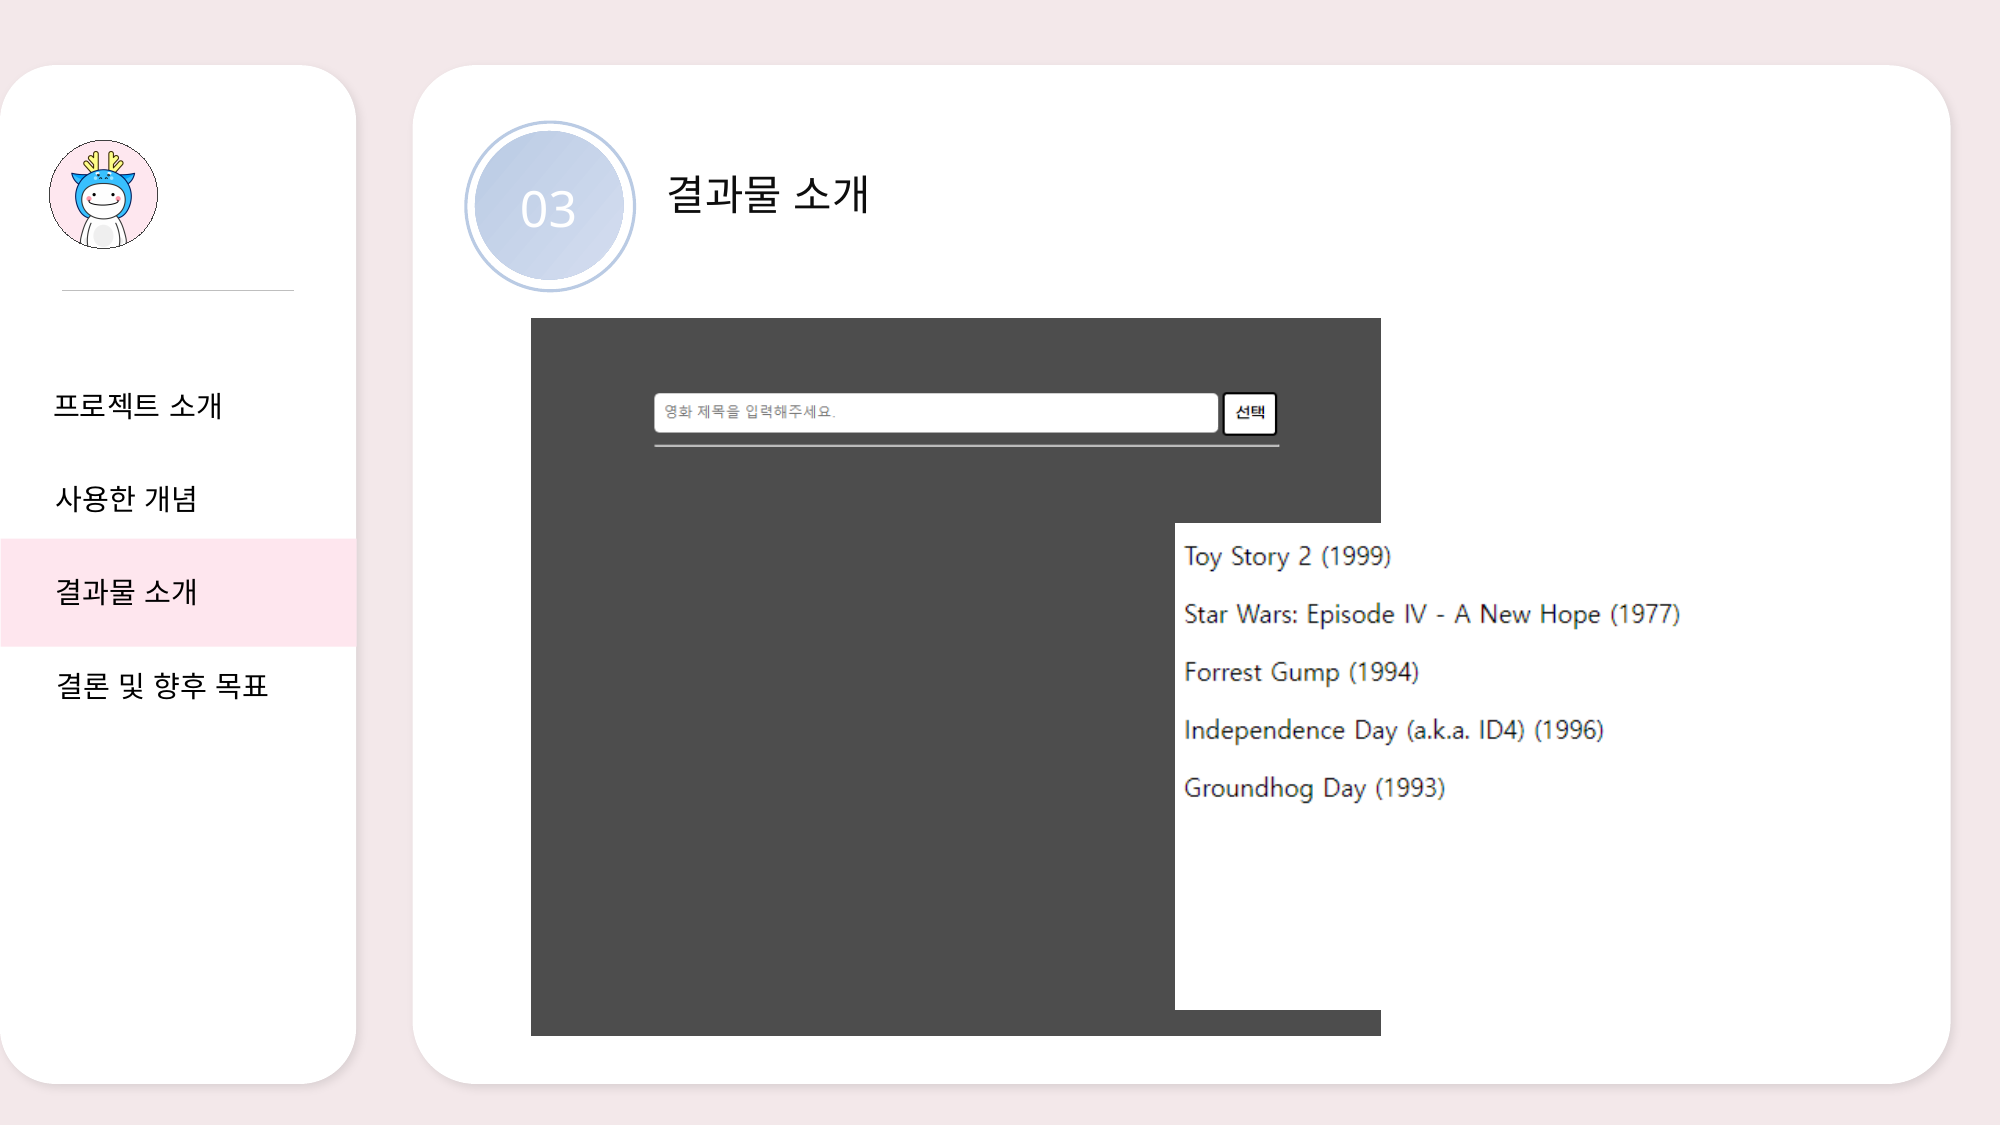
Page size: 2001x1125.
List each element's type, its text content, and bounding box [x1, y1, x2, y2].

text_box [0, 648, 358, 1085]
text_box 사용한 개념 [40, 474, 320, 524]
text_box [465, 122, 635, 291]
picture [531, 318, 1825, 1036]
text_box 결과물 소개 [40, 567, 320, 617]
text_box 프로젝트 소개 [38, 380, 318, 431]
text_box 결과물 소개 [651, 161, 980, 227]
picture [49, 140, 158, 249]
text_box [0, 64, 358, 538]
text_box [0, 538, 358, 648]
text_box 결론 및 향후 목표 [41, 660, 321, 711]
text_box [411, 64, 1952, 1085]
